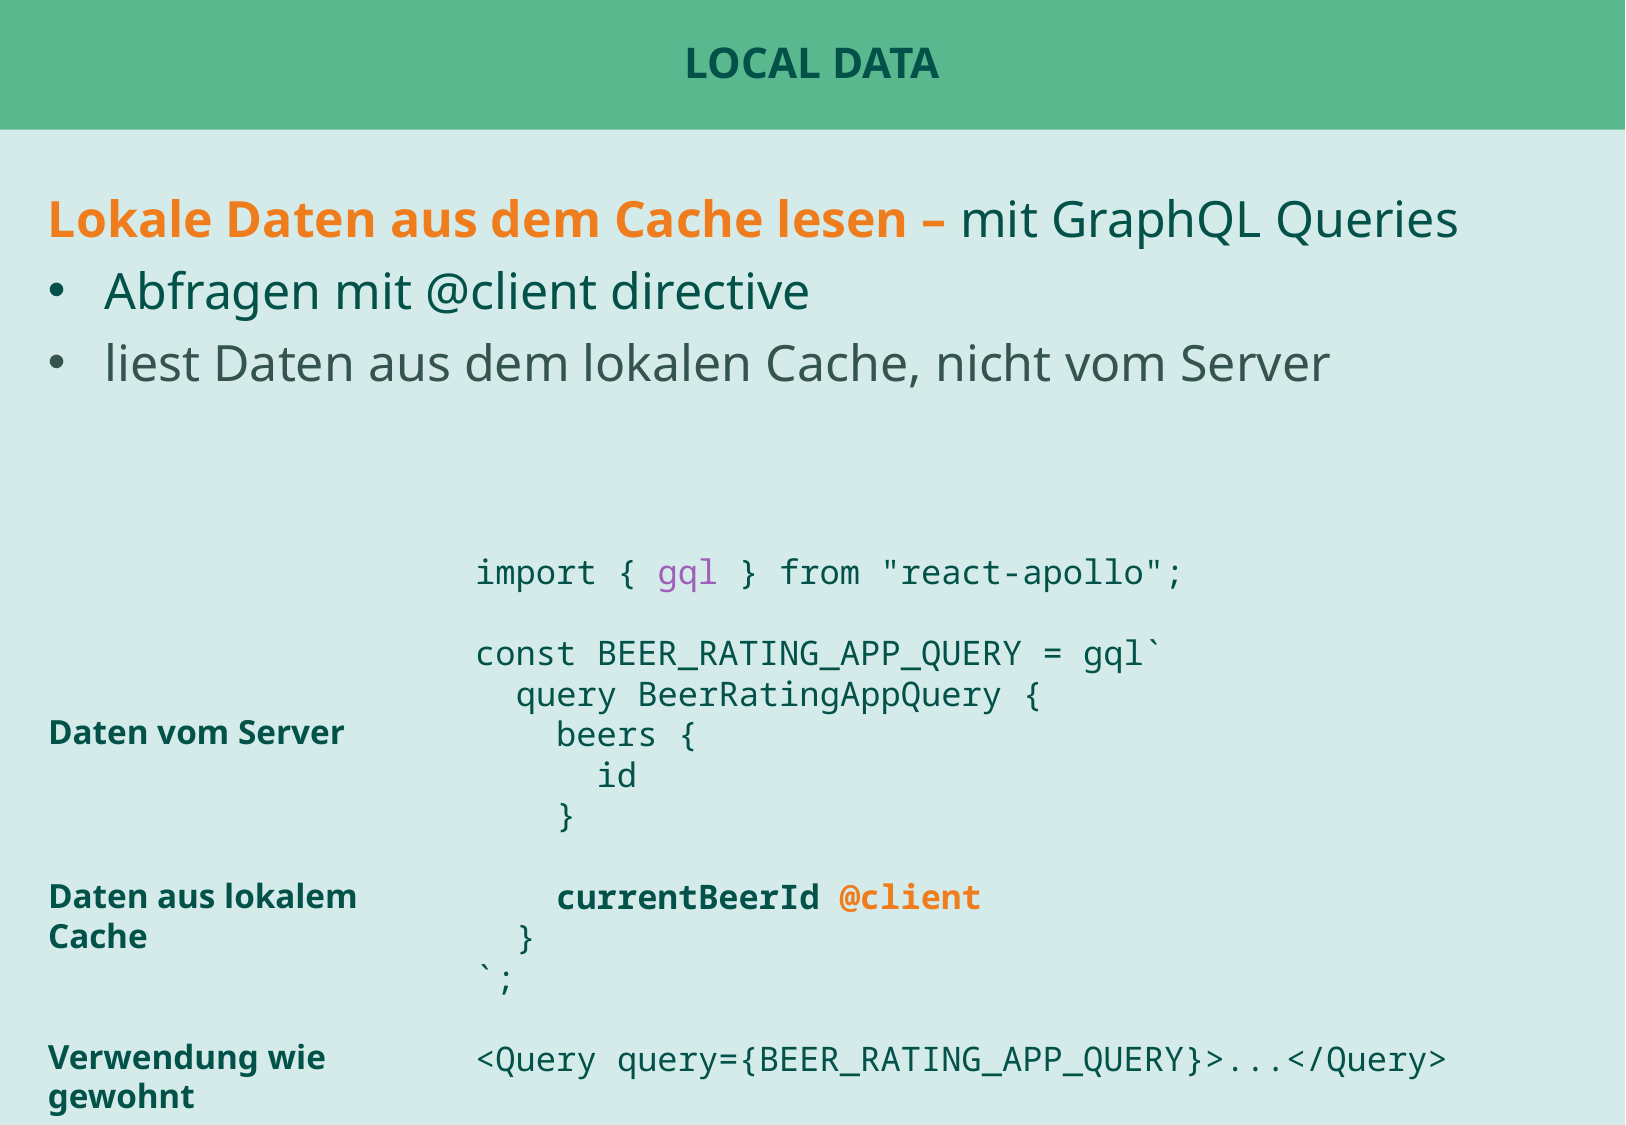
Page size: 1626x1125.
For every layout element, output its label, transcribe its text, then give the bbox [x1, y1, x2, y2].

text_box Lokale Daten aus dem Cache lesen – mit GraphQL Queries Abfragen mit @client directive liest Daten aus dem lokalen Cache, nicht vom Server [33, 168, 1592, 399]
text_box Verwendung wie gewohnt [33, 1028, 476, 1123]
text_box Daten vom Server [33, 703, 434, 759]
text_box import { gql } from "react-apollo"; const BEER_RATING_APP_QUERY = gql` query BeerRatingAppQuery { beers { id } currentBeerId @client } `; <Query query={BEER_RATING_APP_QUERY}>...</Query> [475, 550, 1578, 1079]
title Local Data [0, 0, 1625, 130]
text_box Daten aus lokalem Cache [33, 868, 434, 963]
